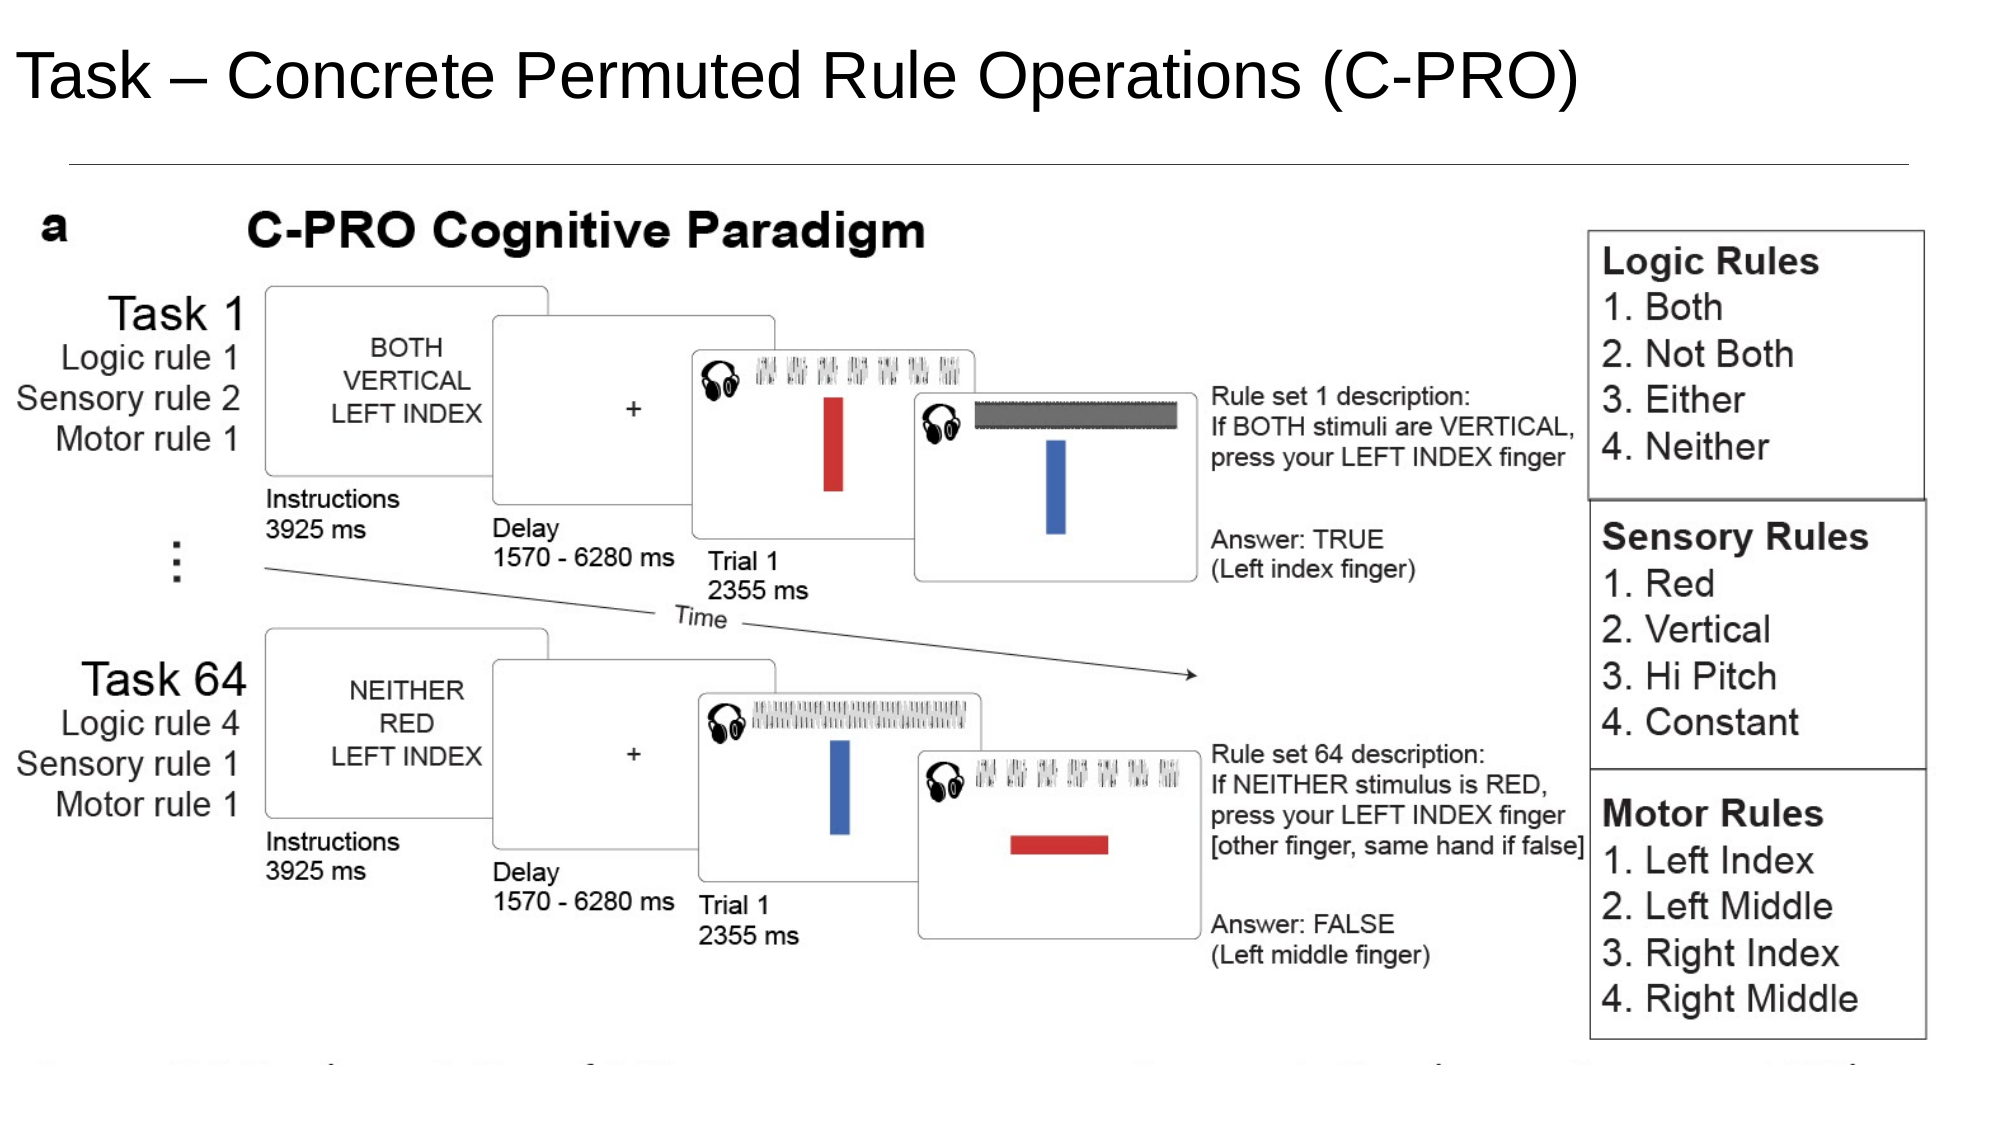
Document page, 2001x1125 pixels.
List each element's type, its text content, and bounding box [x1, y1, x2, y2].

title Task – Concrete Permuted Rule Operations (C-PRO) [0, 3, 1725, 150]
picture [16, 197, 2000, 1065]
